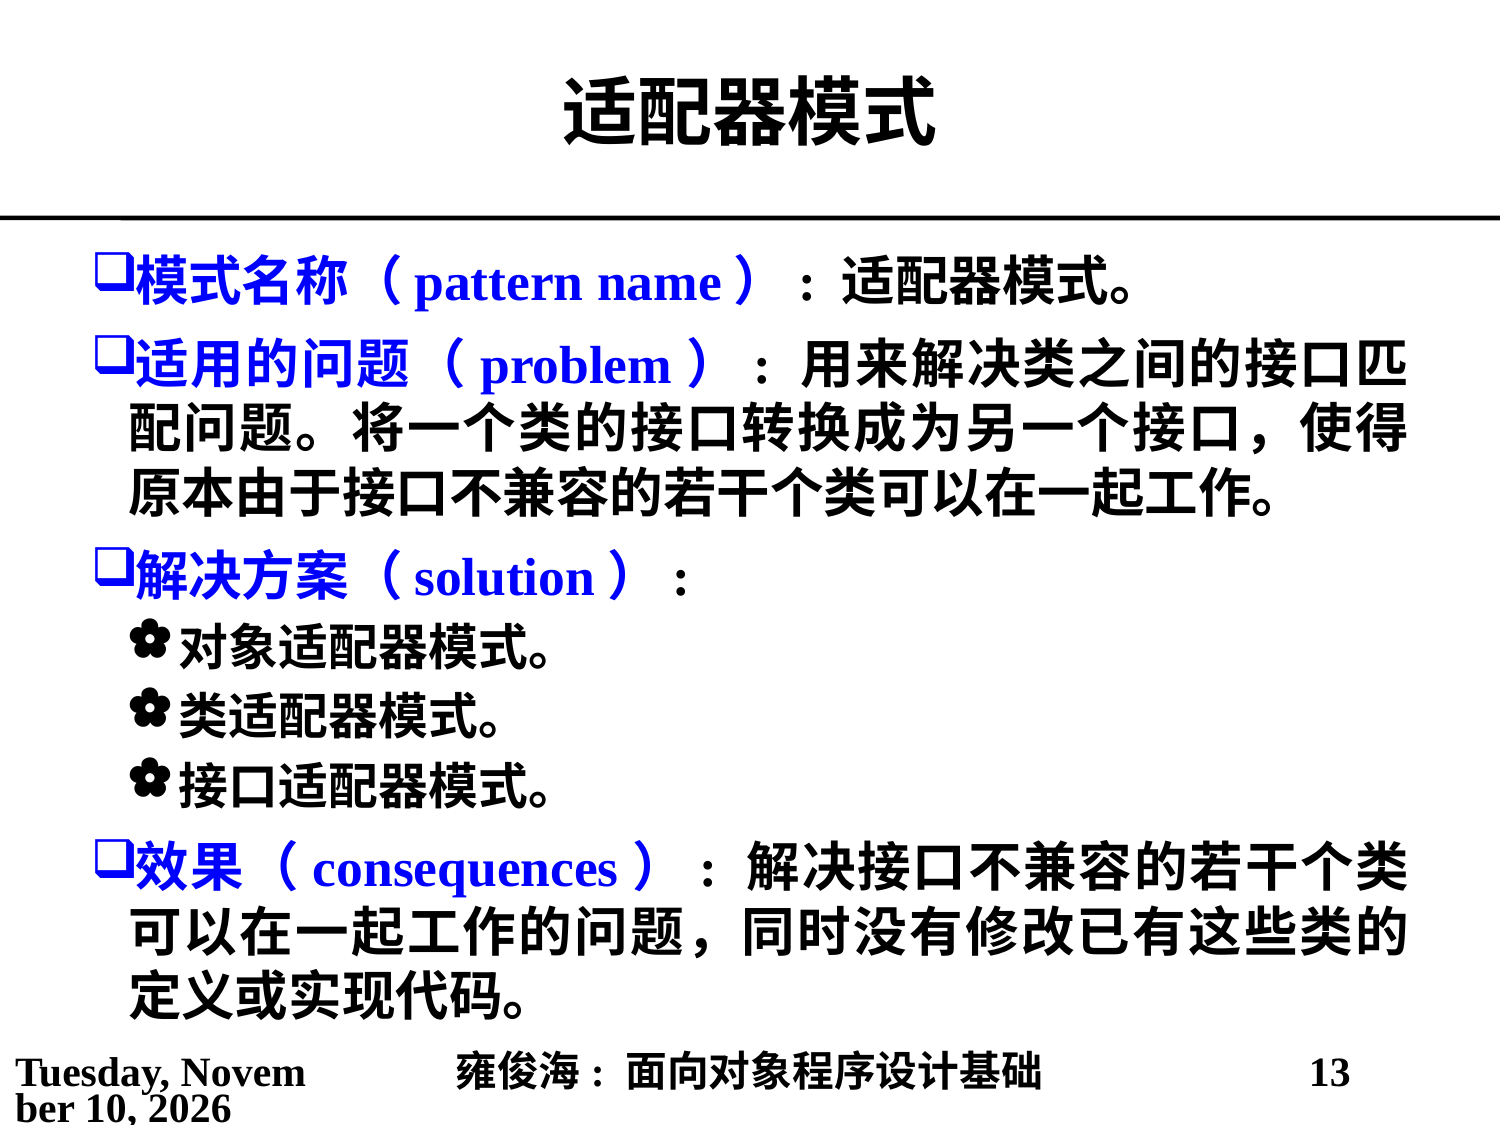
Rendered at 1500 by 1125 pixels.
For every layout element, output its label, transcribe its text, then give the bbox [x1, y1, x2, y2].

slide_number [0, 1042, 337, 1103]
title 适配器模式 [0, 0, 1500, 217]
footer 雍俊海: 面向对象程序设计基础 [337, 1042, 1161, 1103]
list 模式名称（pattern name）: 适配器模式。 适用的问题（problem）: 用来解决类之间的接口匹配问题。将一个类的接口转换成为另一个接口，使得原本由于接口不兼容的若干个类可以在一起工作。 解决方案（solution）: 对象适配器模式。 类适配器模式。 接口适配器模式。 效果（consequences）: 解决接口不兼容的若干个类可以在一起工作的问题，同时没有修改已有这些类的定义或实现代码。 [75, 239, 1425, 1042]
slide_number 13 [1161, 1042, 1499, 1103]
